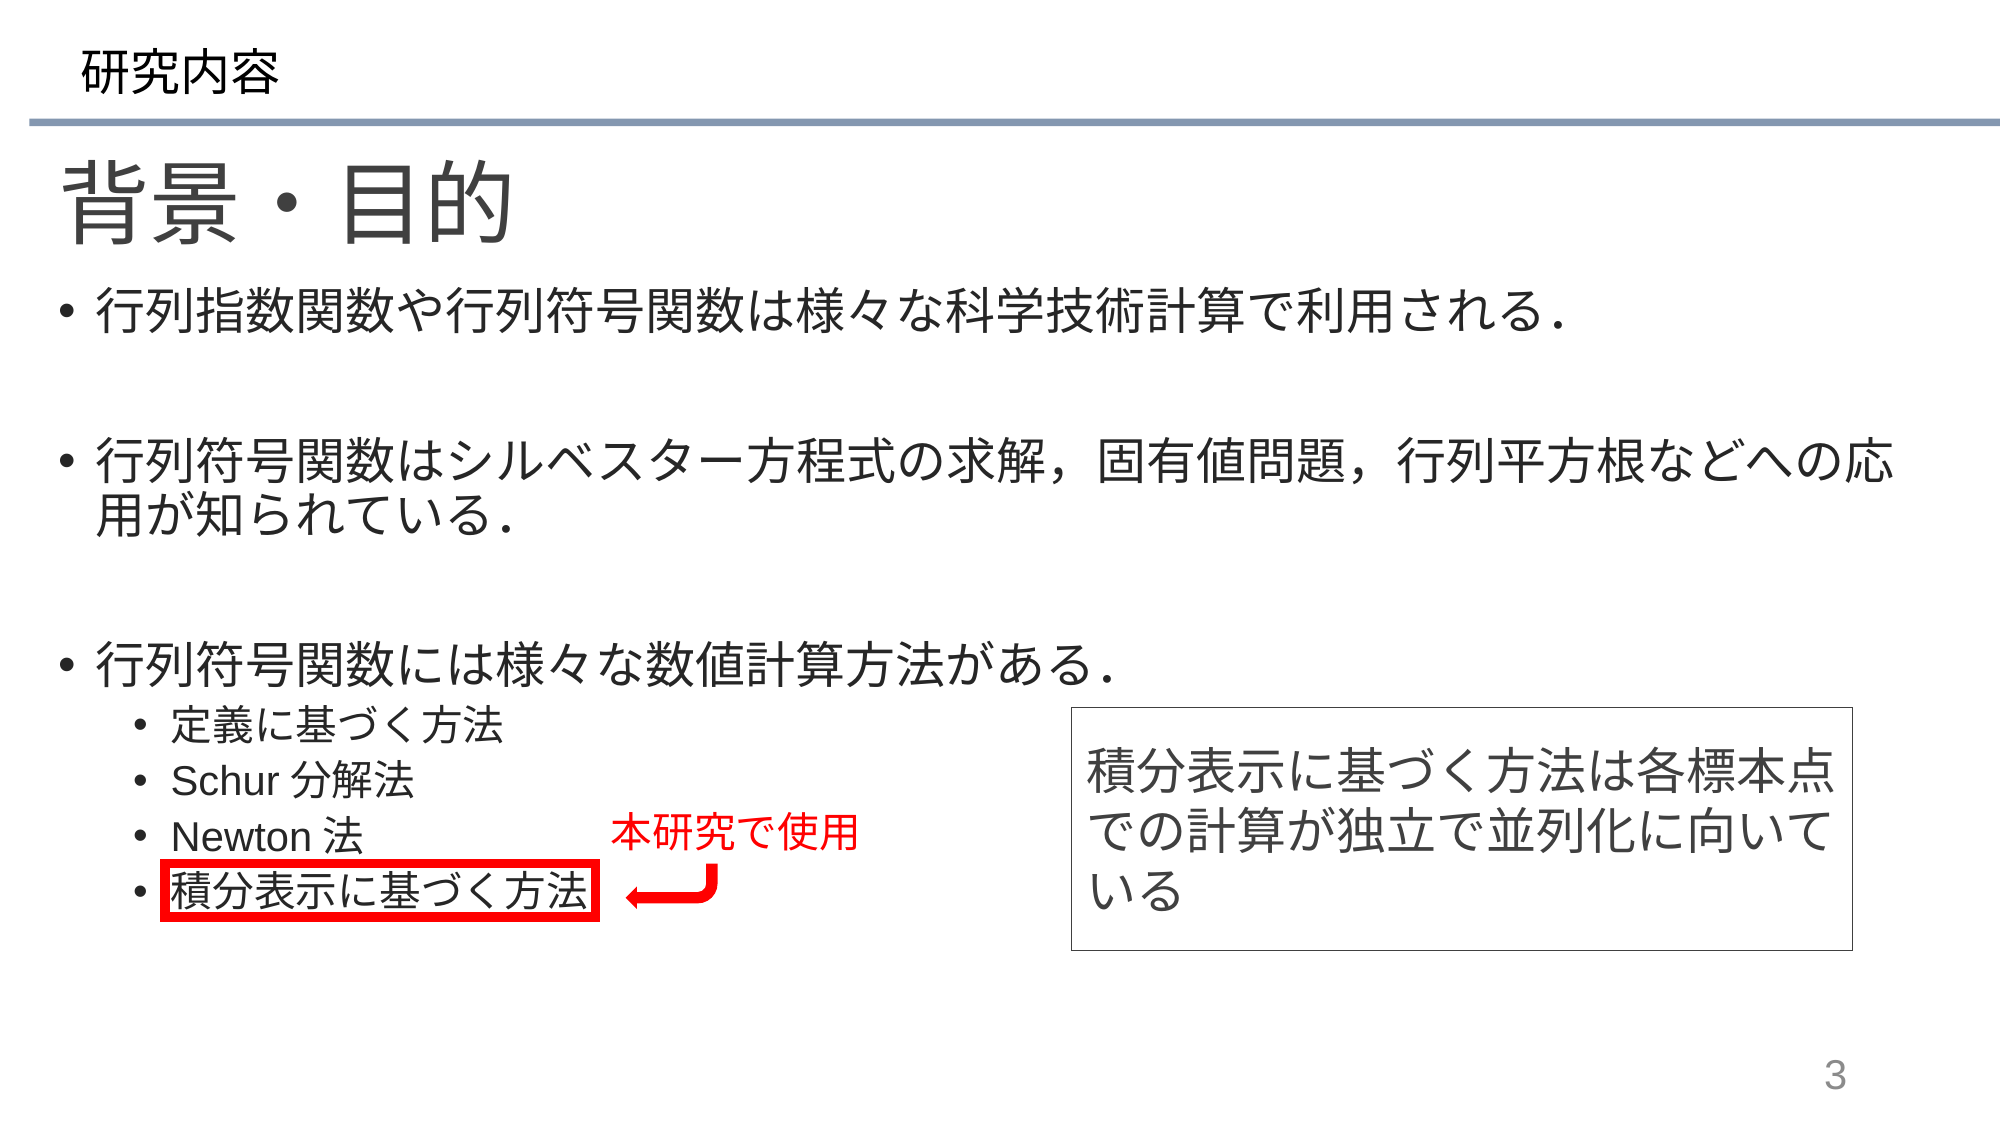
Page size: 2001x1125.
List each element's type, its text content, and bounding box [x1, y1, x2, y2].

text_box 積分表示に基づく方法は各標本点での計算が独立で並列化に向いている [1071, 707, 1853, 951]
text_box [164, 863, 597, 918]
list 背景・目的 [43, 150, 1948, 272]
slide_number 3 [1412, 1042, 1863, 1103]
title 研究内容 [65, 29, 1971, 119]
text_box [624, 862, 719, 912]
text_box 本研究で使用 [595, 797, 936, 864]
